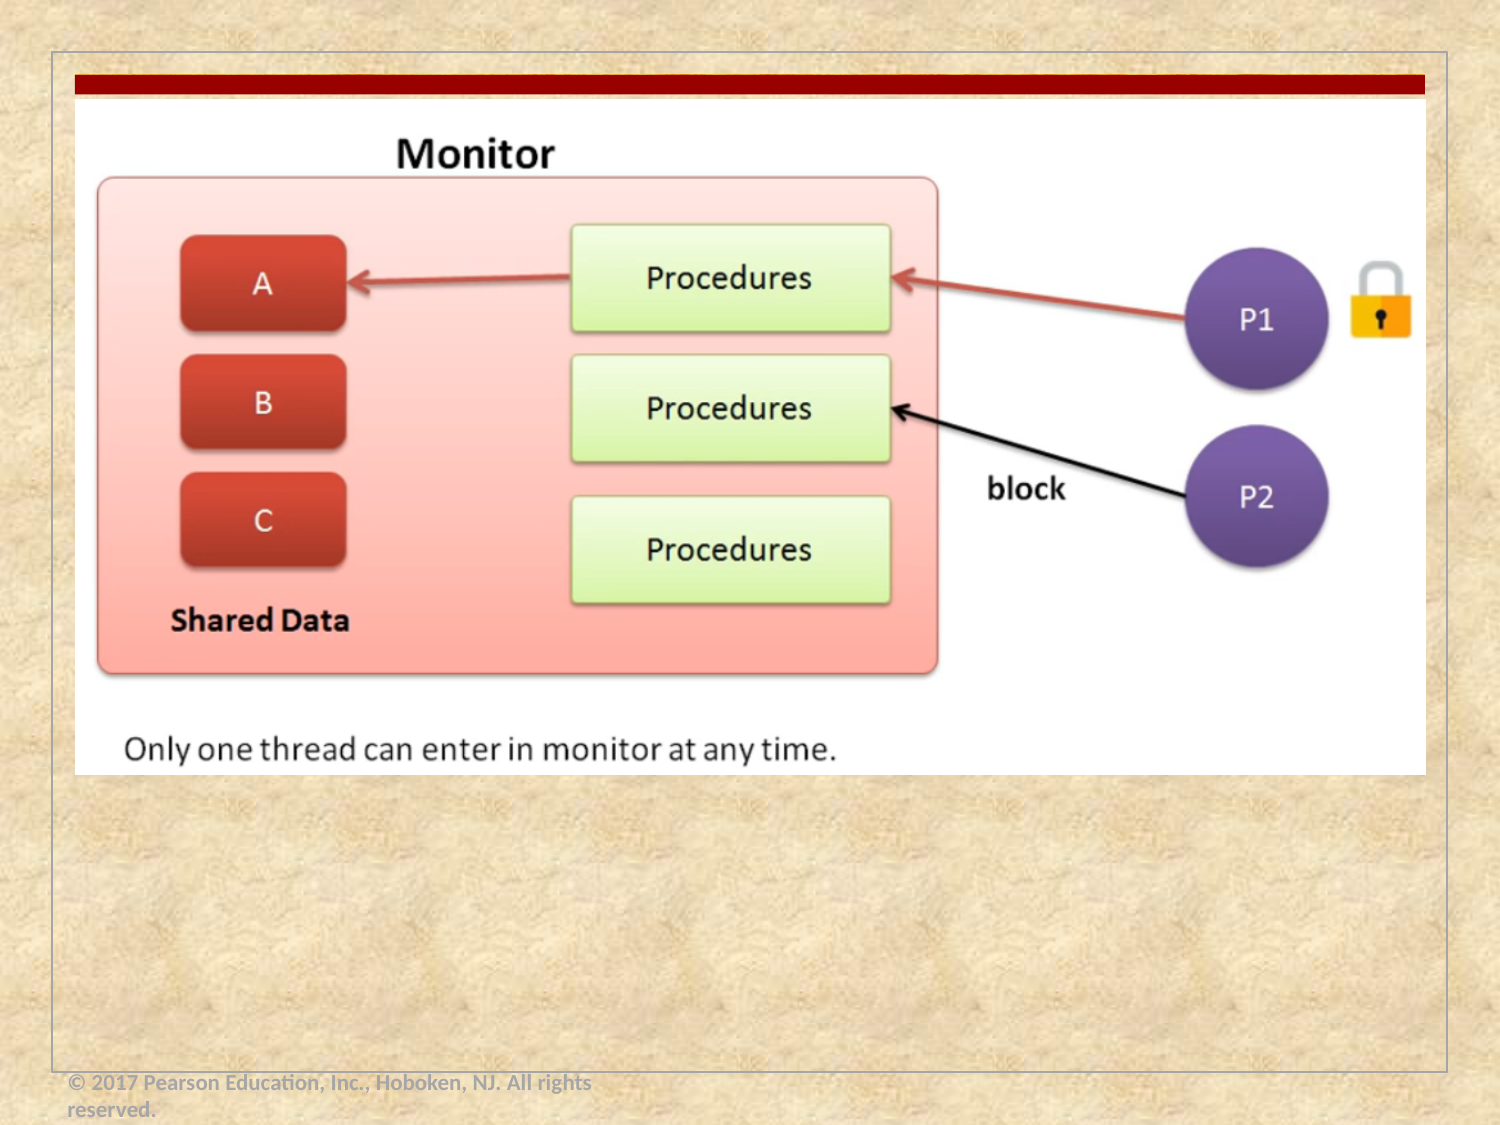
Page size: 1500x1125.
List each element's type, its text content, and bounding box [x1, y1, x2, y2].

picture [0, 0, 1500, 1125]
picture [53, 53, 1446, 1071]
footer © 2017 Pearson Education, Inc., Hoboken, NJ. All rights reserved. [52, 1065, 613, 1125]
